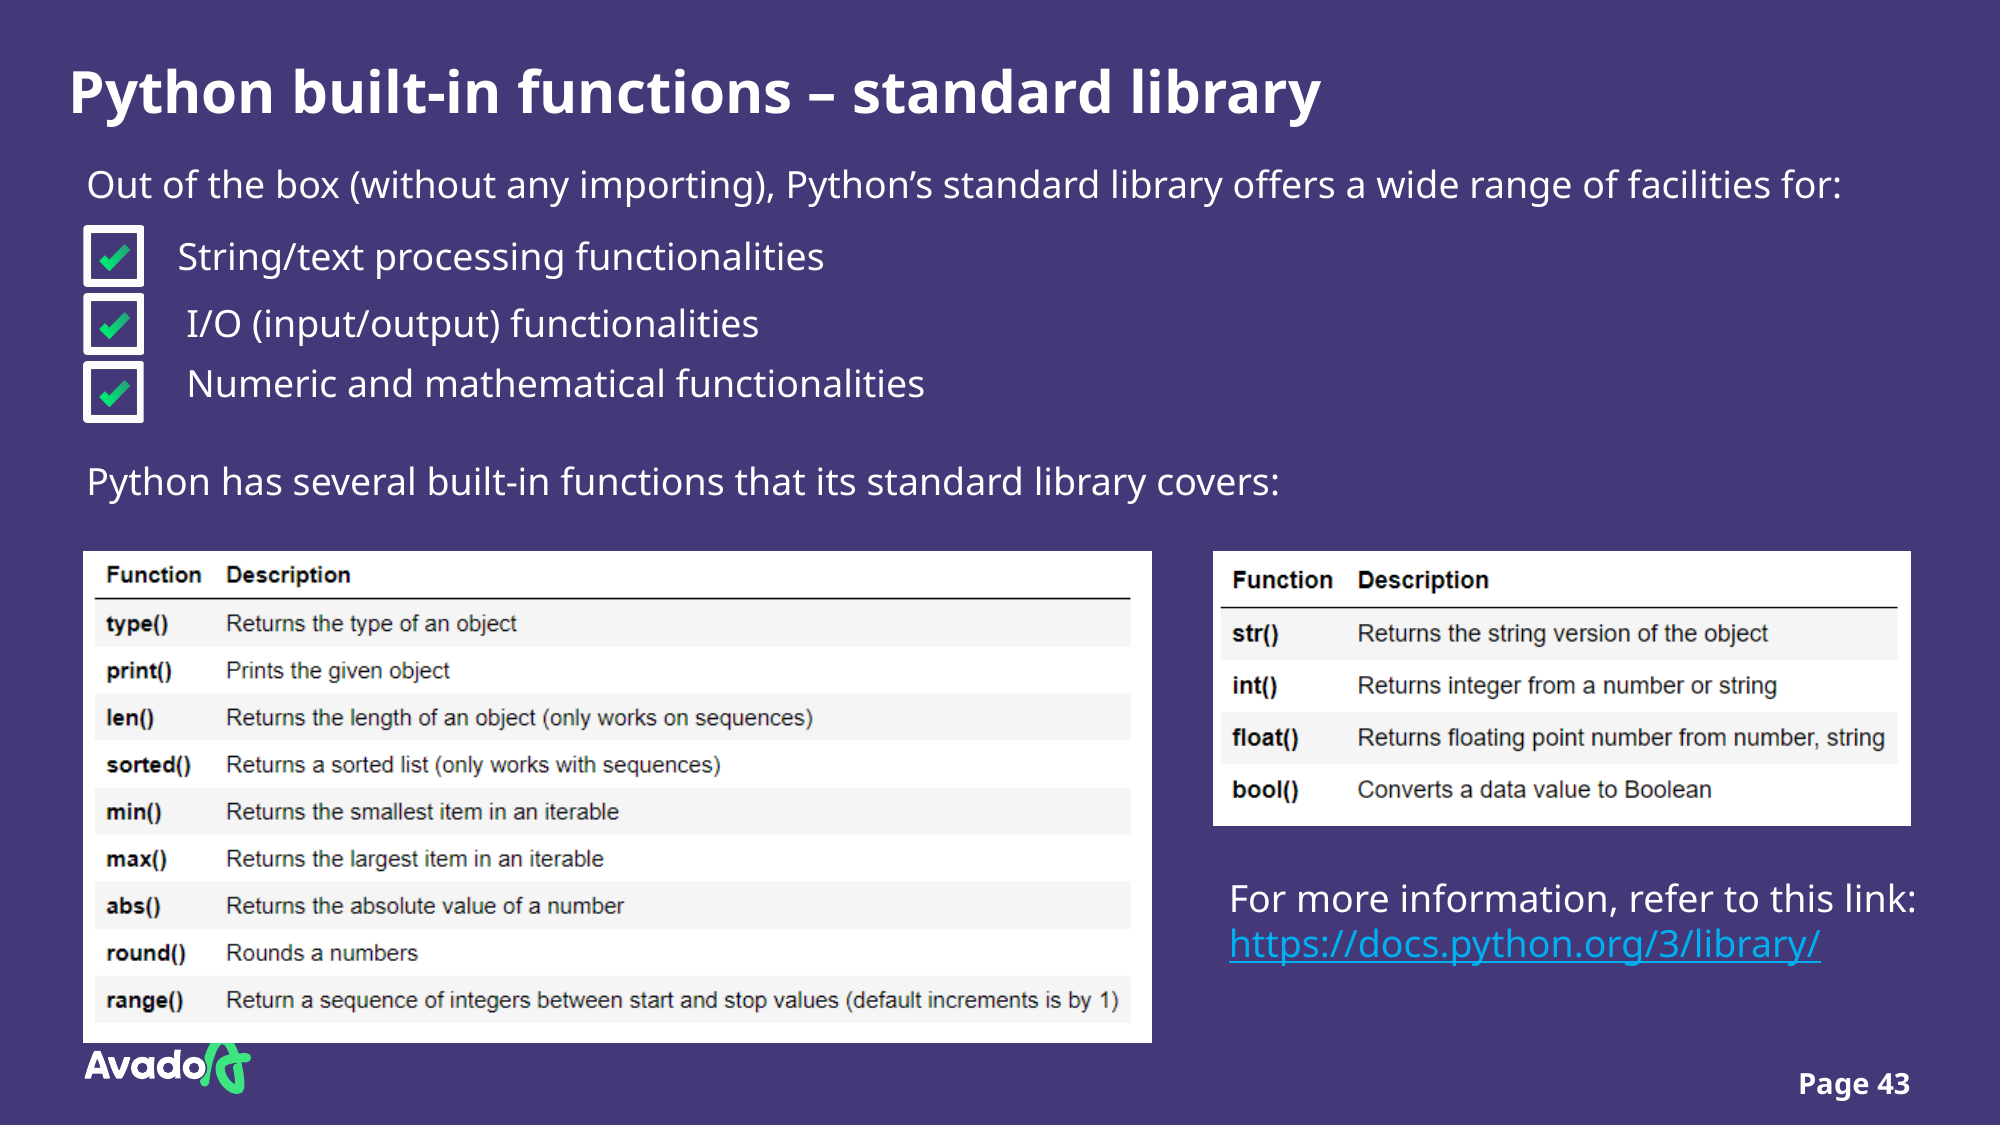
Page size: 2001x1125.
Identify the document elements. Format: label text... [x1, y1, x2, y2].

text_box Out of the box (without any importing), Python’s standard library offers a wide range of facilities for: [71, 158, 1929, 210]
picture [83, 225, 144, 286]
text_box For more information, refer to this link: https://docs.python.org/3/library/ [1213, 867, 1961, 979]
picture [83, 361, 144, 422]
text_box Python has several built-in functions that its standard library covers: [71, 450, 1829, 511]
text_box Numeric and mathematical functionalities [171, 352, 1173, 413]
picture [83, 293, 144, 355]
text_box I/O (input/output) functionalities [171, 292, 1173, 352]
title Python built-in functions – standard library [54, 55, 1911, 152]
text_box String/text processing functionalities [162, 225, 1164, 286]
text_box Page 43 [1783, 1057, 2000, 1125]
picture [83, 551, 1152, 1043]
picture [1213, 551, 1911, 826]
